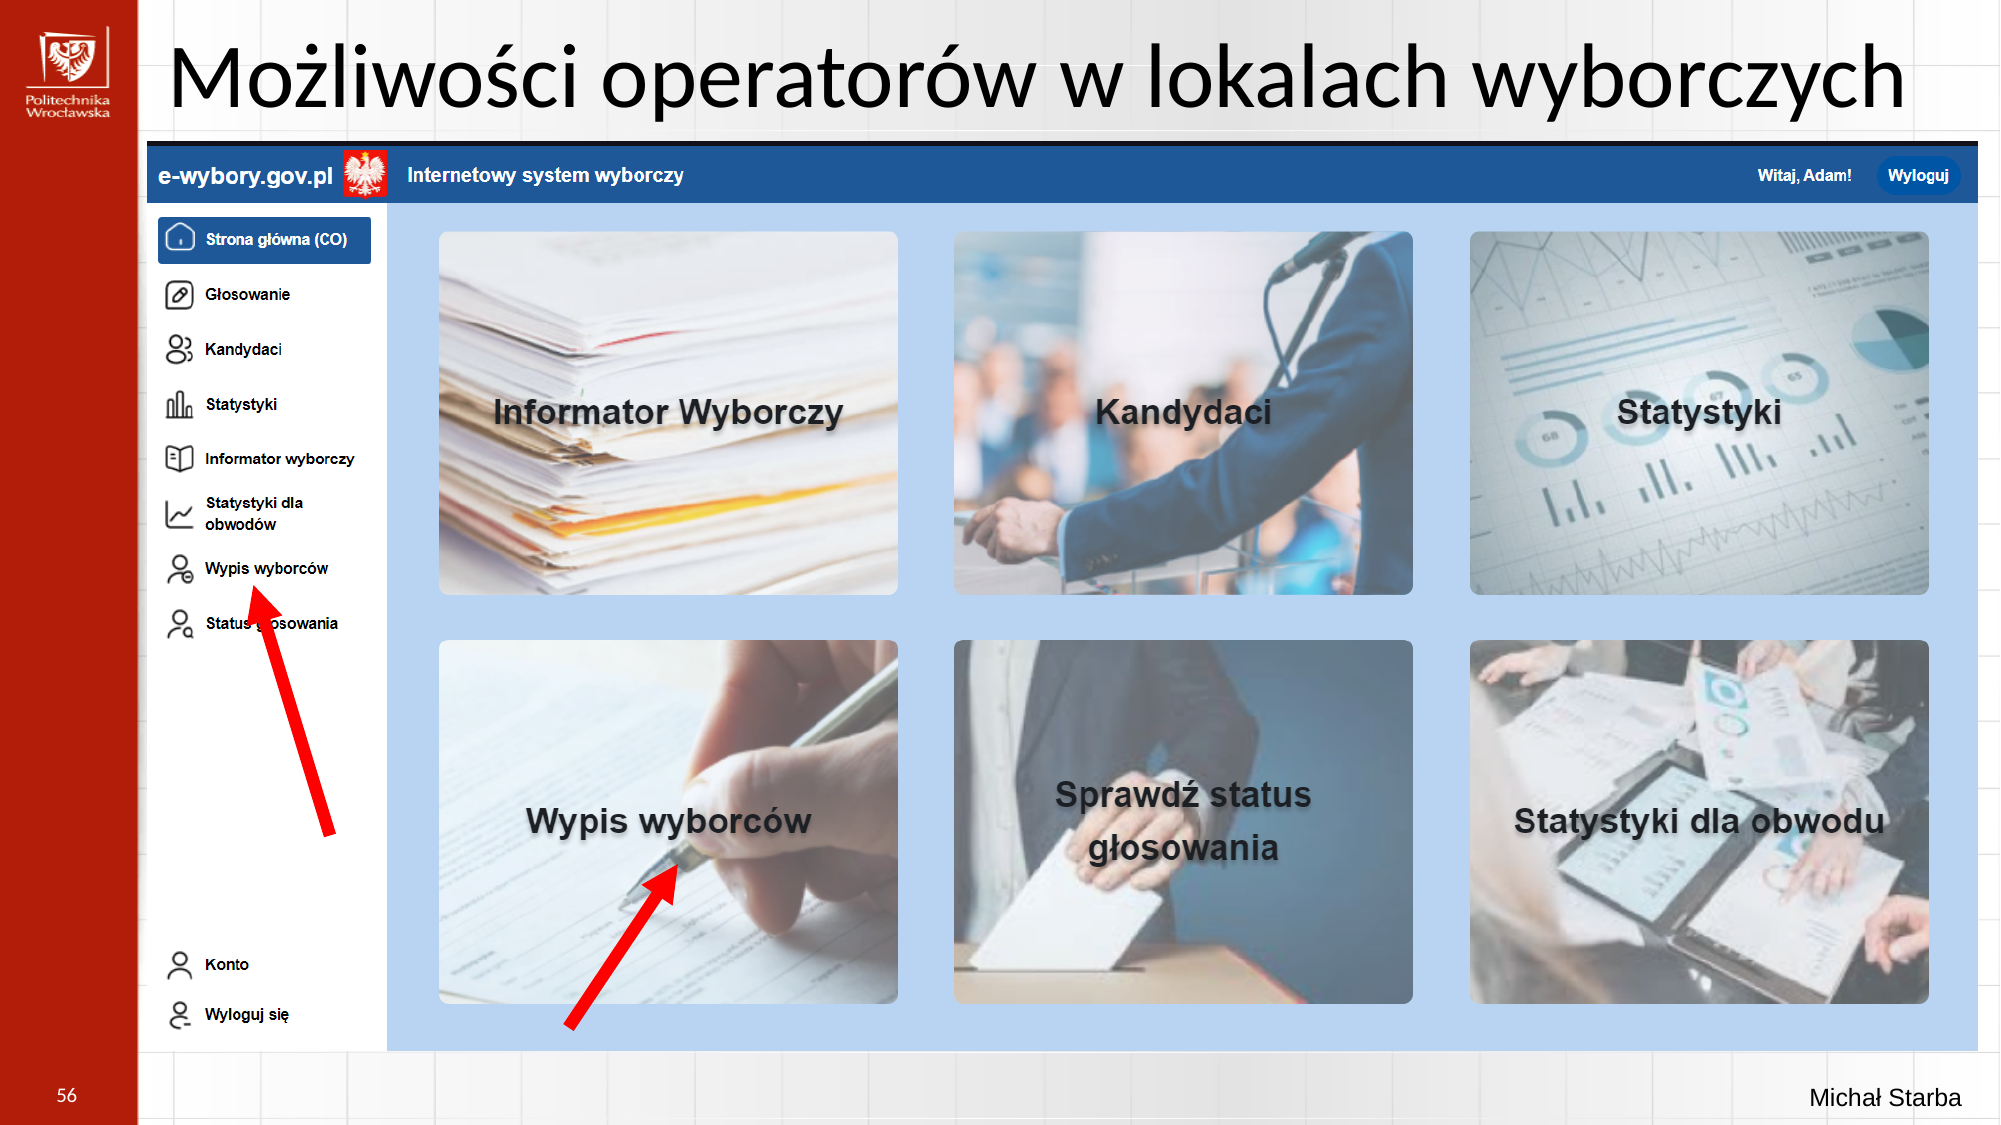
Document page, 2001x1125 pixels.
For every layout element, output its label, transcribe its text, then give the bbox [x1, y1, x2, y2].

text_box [253, 584, 331, 836]
list Możliwości operatorów w lokalach wyborczych [167, 0, 1980, 142]
text_box Michał Starba [170, 1073, 1978, 1119]
picture [0, 0, 2000, 1125]
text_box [568, 863, 679, 1028]
